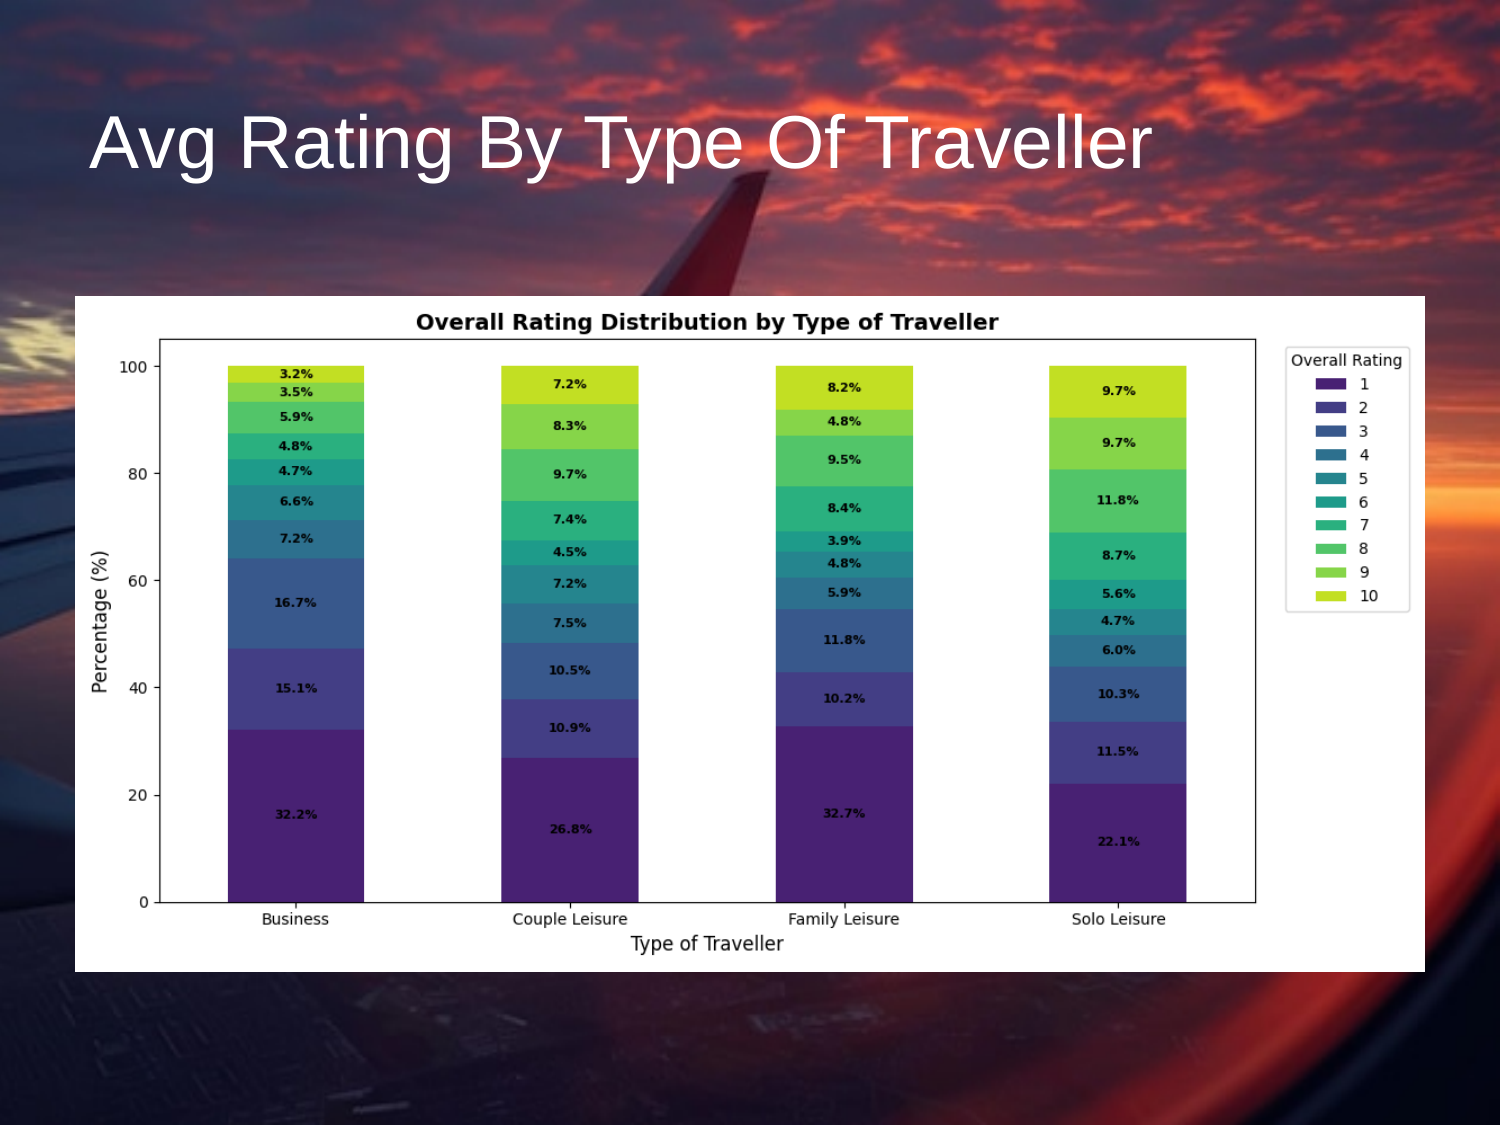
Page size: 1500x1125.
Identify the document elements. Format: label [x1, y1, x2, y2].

picture [0, 0, 1500, 1125]
list [74, 296, 1425, 972]
